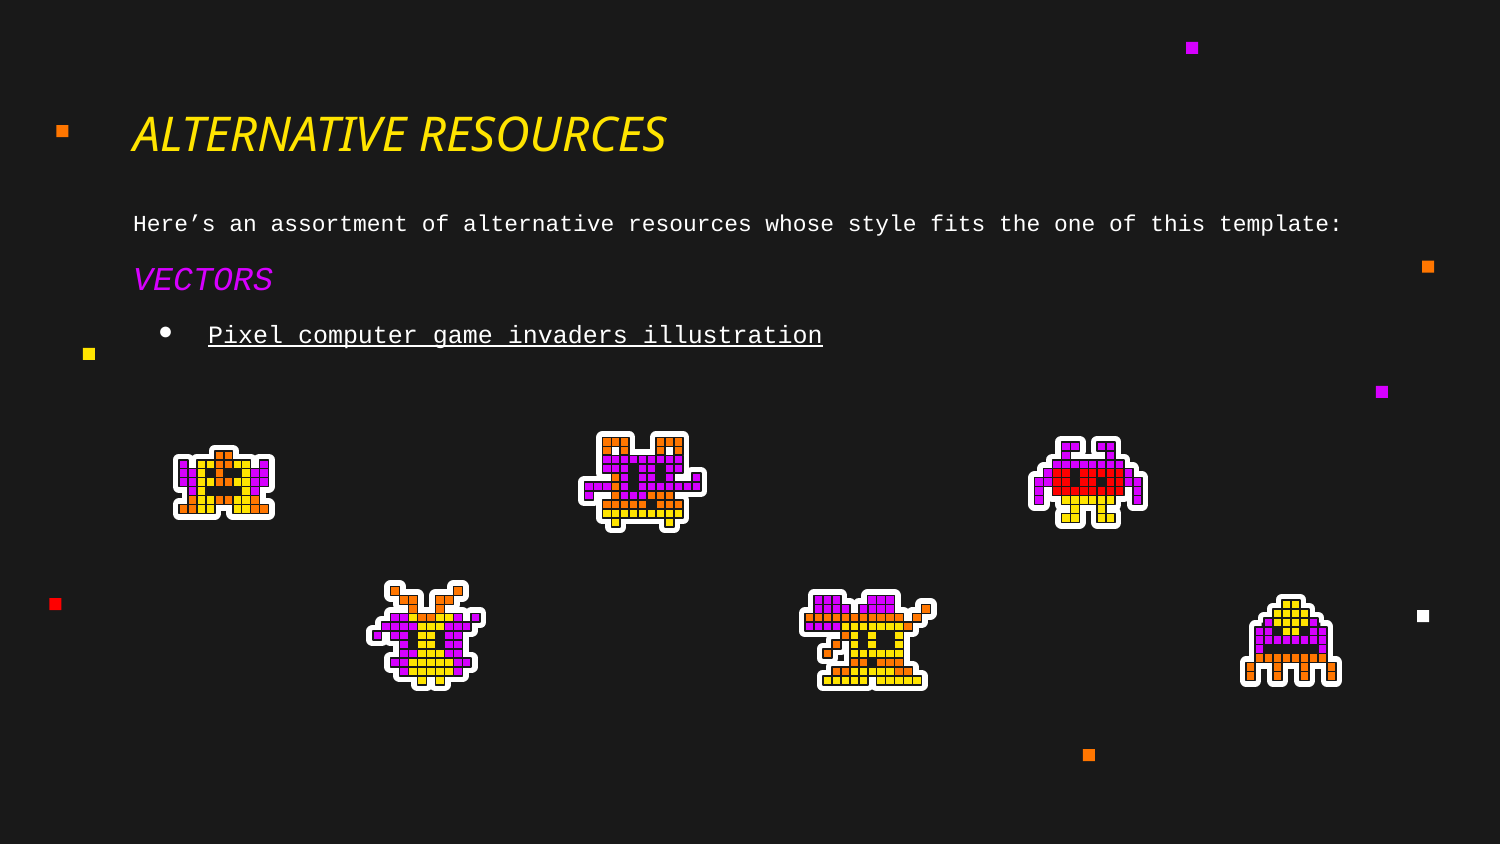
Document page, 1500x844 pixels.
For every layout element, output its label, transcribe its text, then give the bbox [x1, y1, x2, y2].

list Here’s an assortment of alternative resources whose style fits the one of this template: VECTORS Pixel computer game invaders illustration [118, 189, 1382, 750]
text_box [178, 450, 269, 514]
title ALTERNATIVE RESOURCES [118, 88, 1382, 165]
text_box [1245, 599, 1336, 681]
text_box [1082, 750, 1095, 762]
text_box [372, 586, 481, 686]
text_box [1382, 385, 1388, 398]
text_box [584, 437, 702, 528]
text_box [1034, 441, 1143, 523]
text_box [804, 595, 931, 686]
